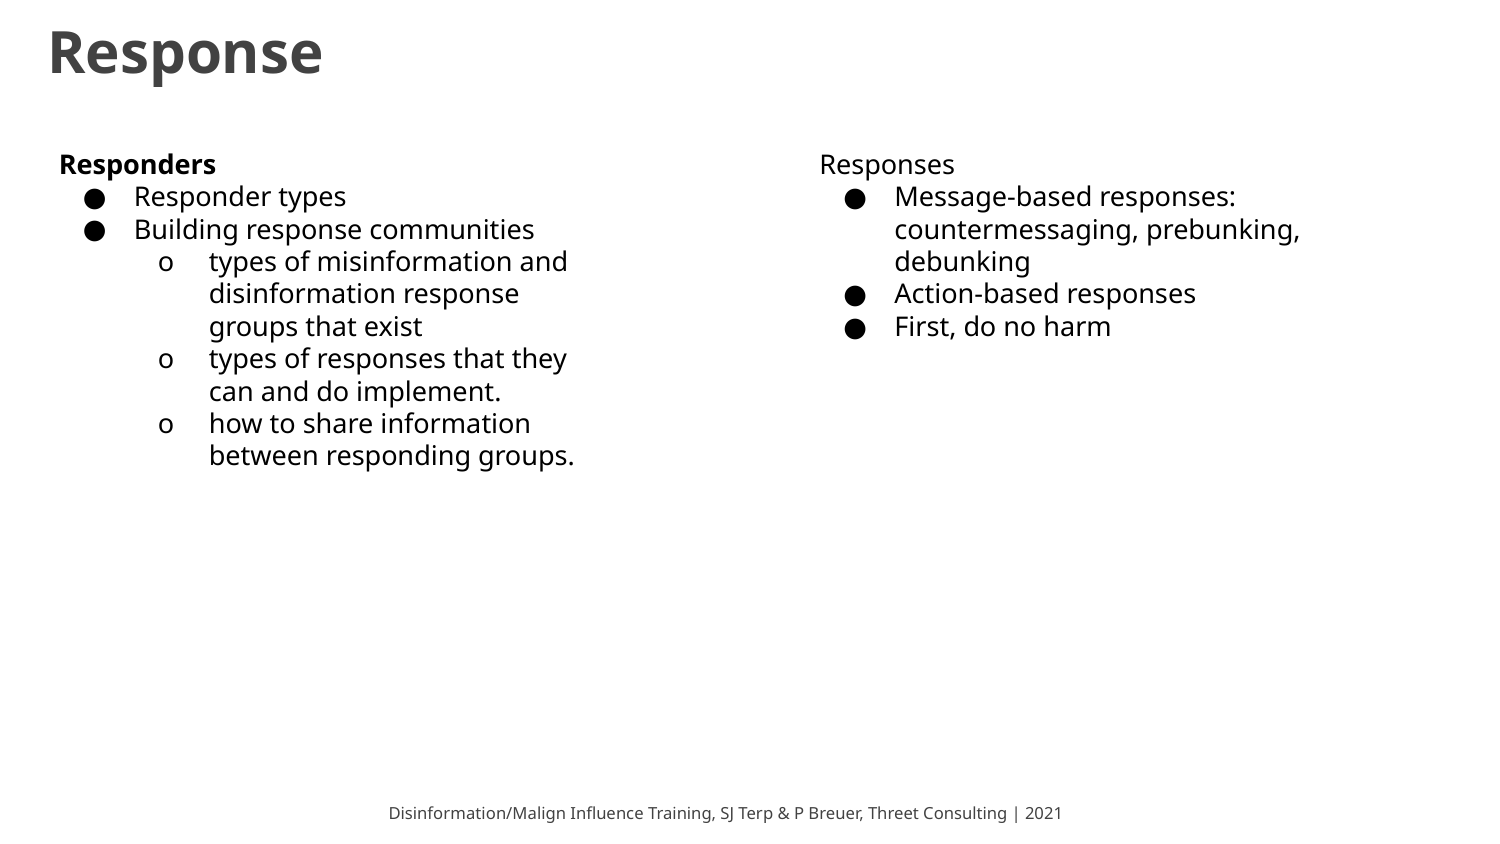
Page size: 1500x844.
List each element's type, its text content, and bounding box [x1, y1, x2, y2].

title Response [32, 0, 1457, 106]
list Responders Responder types Building response communities types of misinformation and disinformation response groups that exist types of responses that they can and do implement. how to share information between responding groups. [43, 132, 607, 744]
list Responses Message-based responses: countermessaging, prebunking, debunking Action-based responses First, do no harm [804, 132, 1368, 744]
